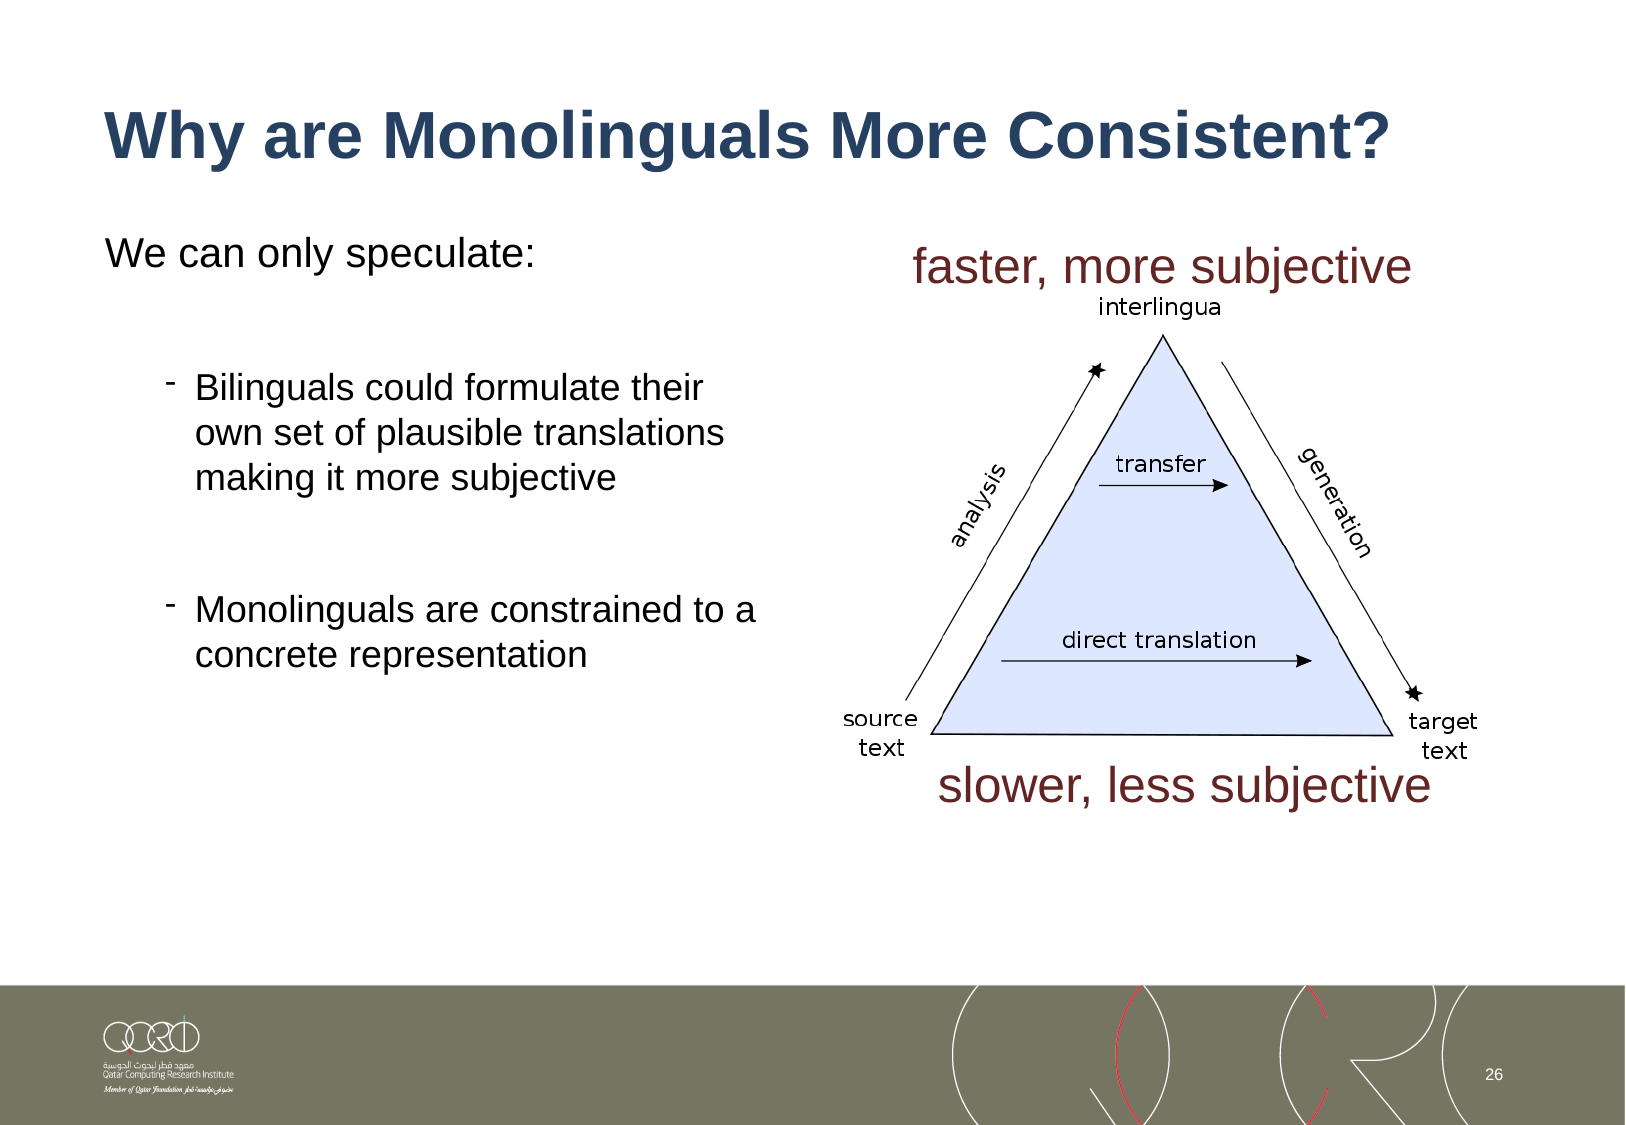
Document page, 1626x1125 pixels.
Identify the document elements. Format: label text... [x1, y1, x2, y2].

picture [0, 0, 1625, 1125]
text_box faster, more subjective [897, 225, 1428, 275]
title Why are Monolinguals More Consistent? [104, 91, 1520, 194]
text_box slower, less subjective [923, 780, 1448, 821]
list We can only speculate: Bilinguals could formulate their own set of plausible translations making it more subjective Monolinguals are constrained to a concrete representation [104, 225, 761, 909]
